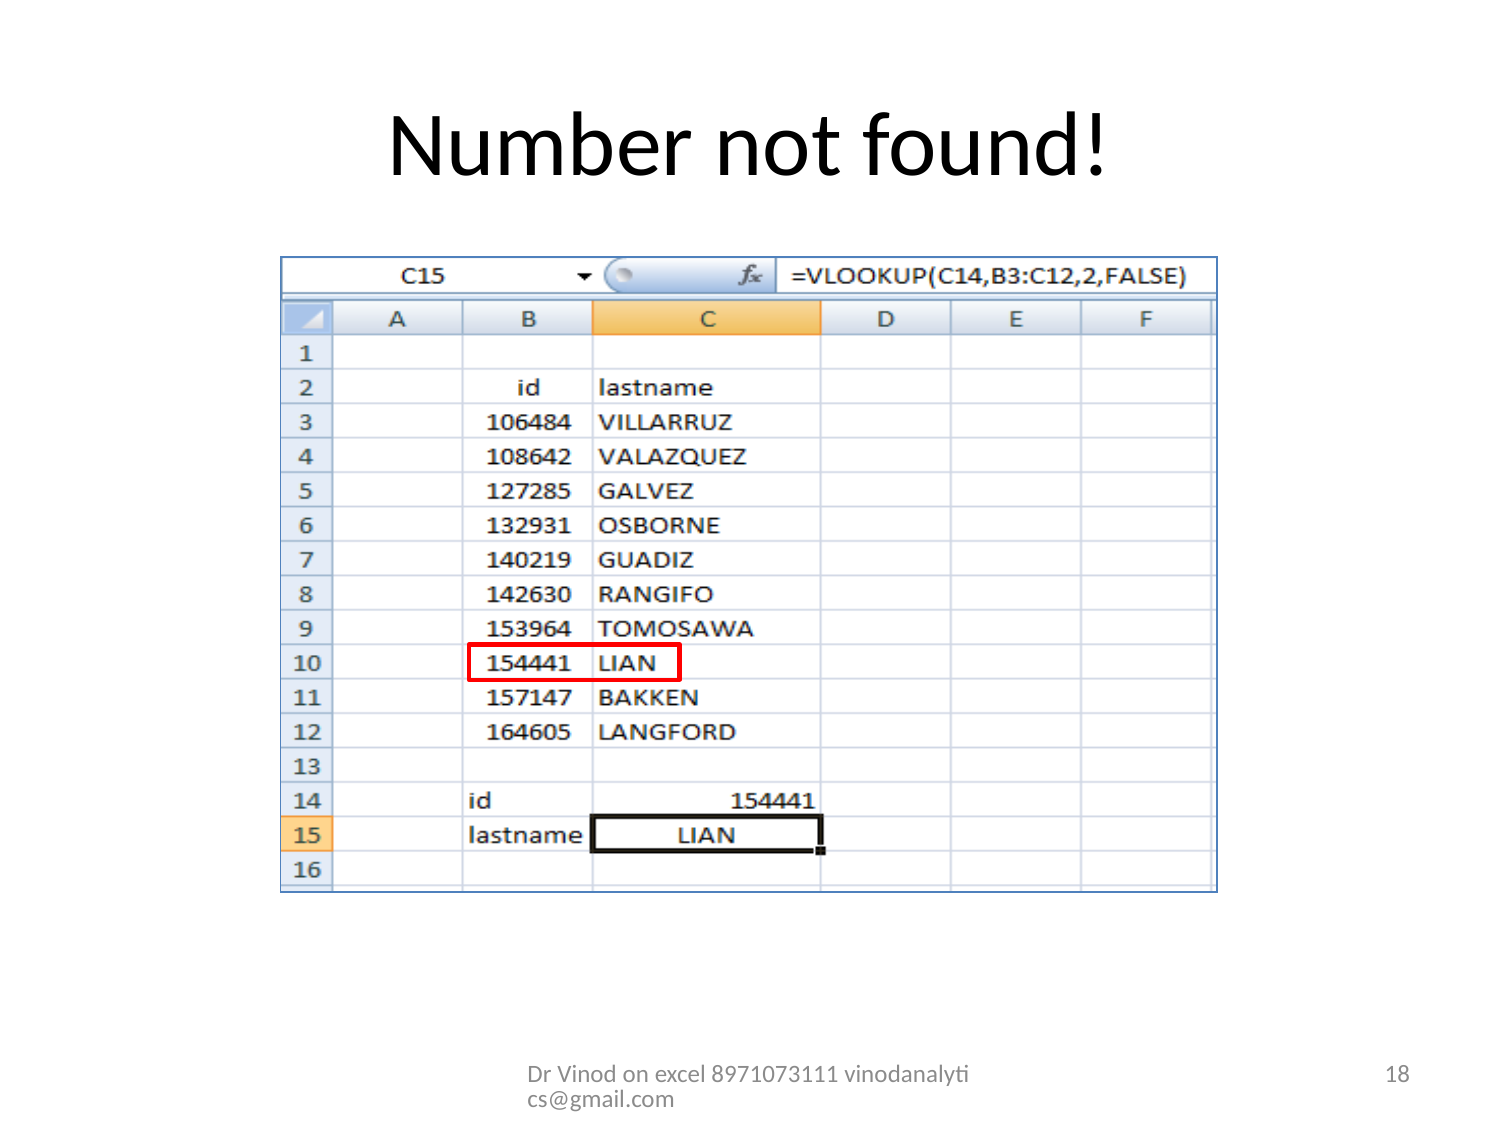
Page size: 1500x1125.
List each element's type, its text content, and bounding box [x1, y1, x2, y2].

footer Dr Vinod on excel 8971073111 vinodanalytics@gmail.com [512, 1042, 988, 1103]
picture [280, 257, 1217, 892]
title Number not found! [75, 45, 1425, 233]
slide_number 18 [1074, 1042, 1425, 1103]
